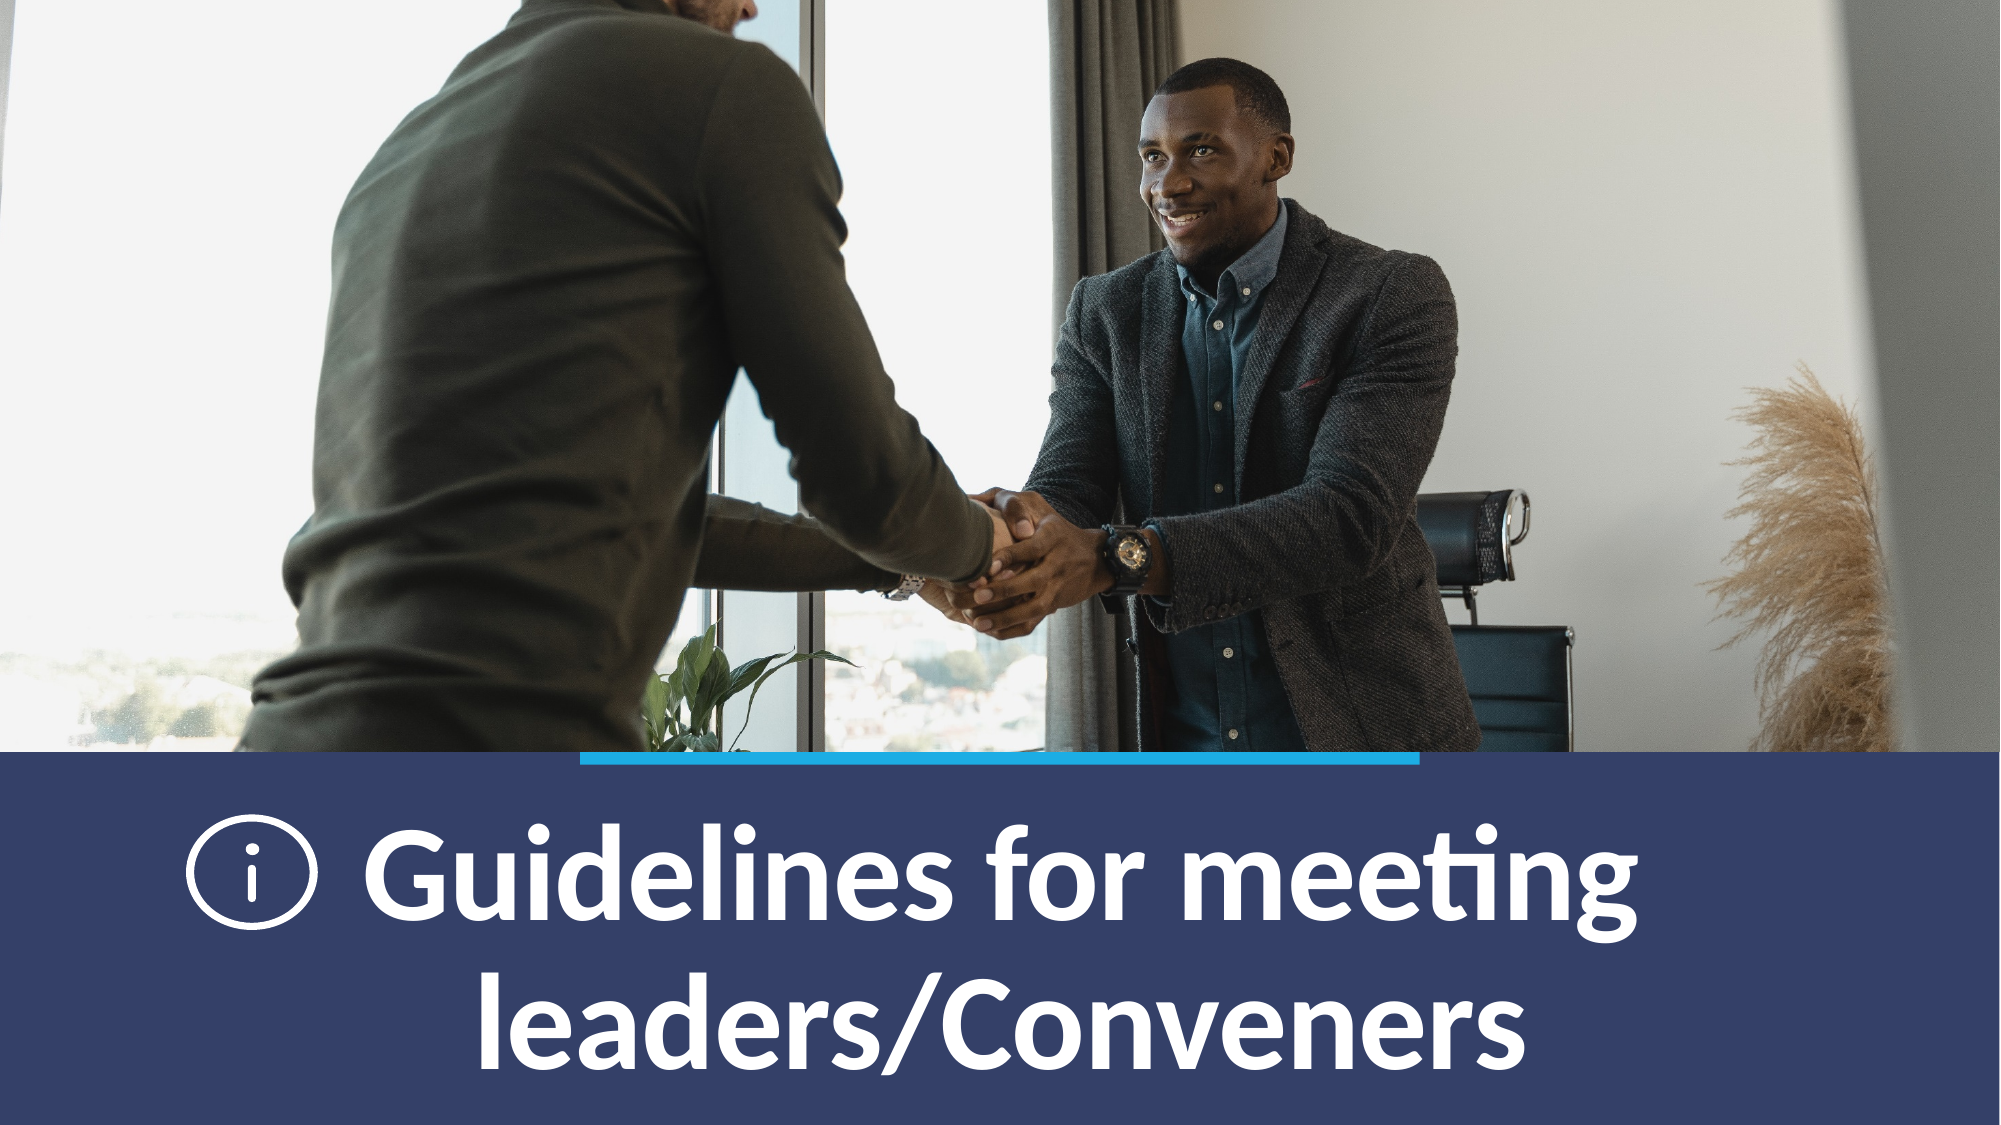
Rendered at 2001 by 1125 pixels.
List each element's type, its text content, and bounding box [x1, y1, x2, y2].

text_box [185, 813, 319, 931]
picture [0, 0, 2000, 753]
title Guidelines for meeting leaders/Conveners [170, 792, 1832, 1099]
